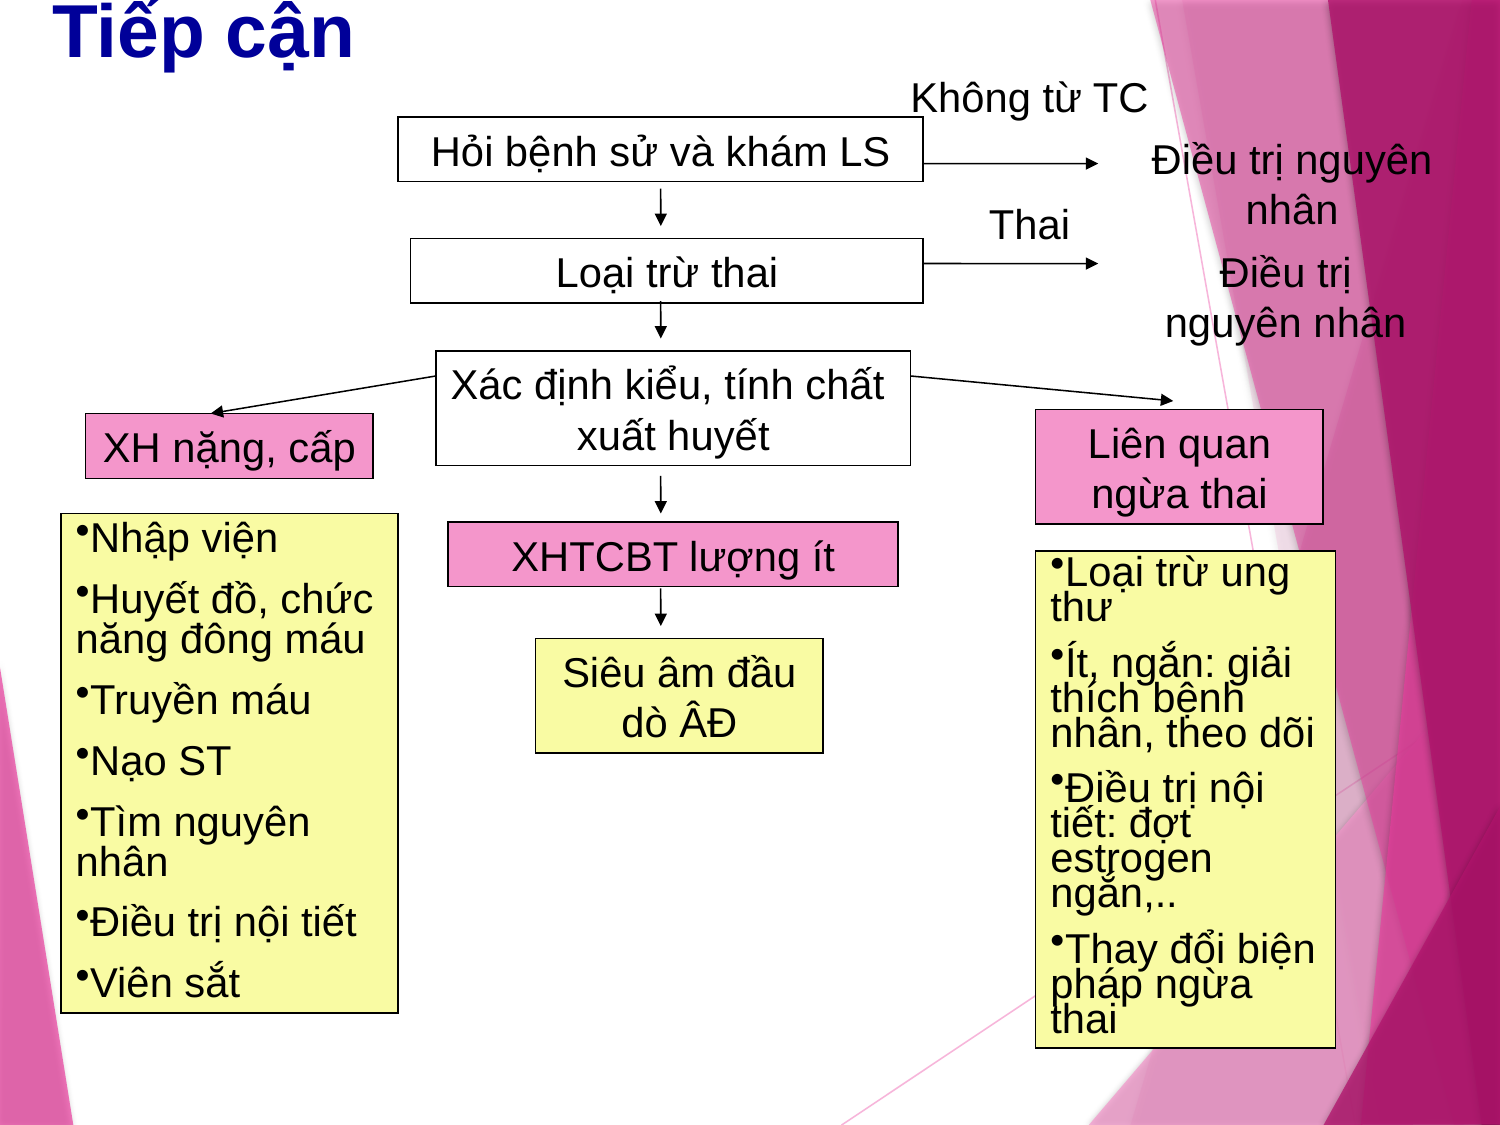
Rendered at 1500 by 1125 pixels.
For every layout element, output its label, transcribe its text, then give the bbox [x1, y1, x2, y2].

title Tiếp cận [37, 0, 1375, 188]
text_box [60, 62, 1462, 1062]
